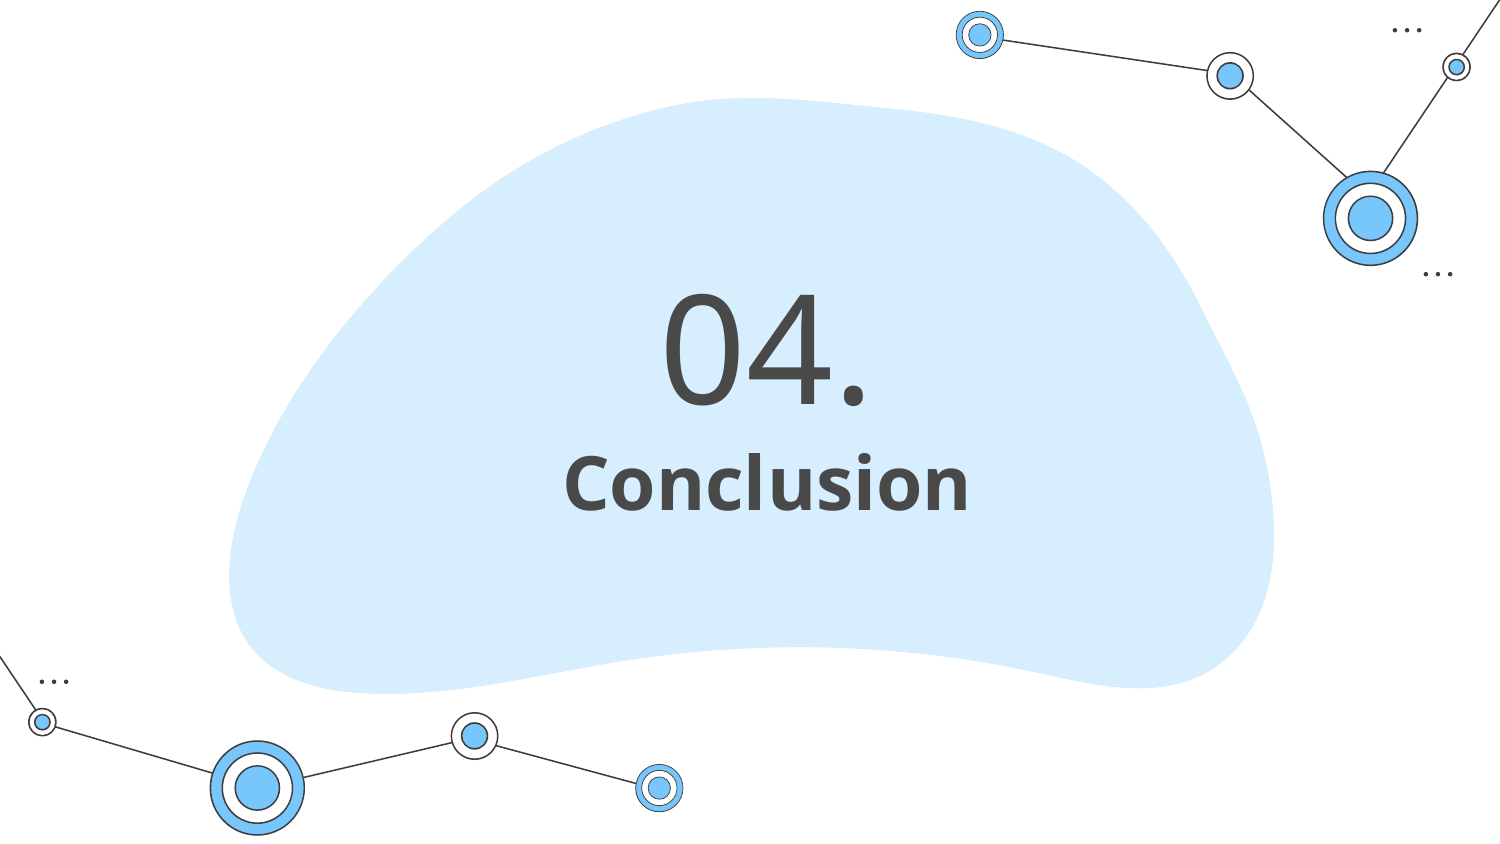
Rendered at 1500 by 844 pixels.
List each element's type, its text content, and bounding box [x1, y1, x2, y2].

title 04. Conclusion [446, 233, 1088, 545]
